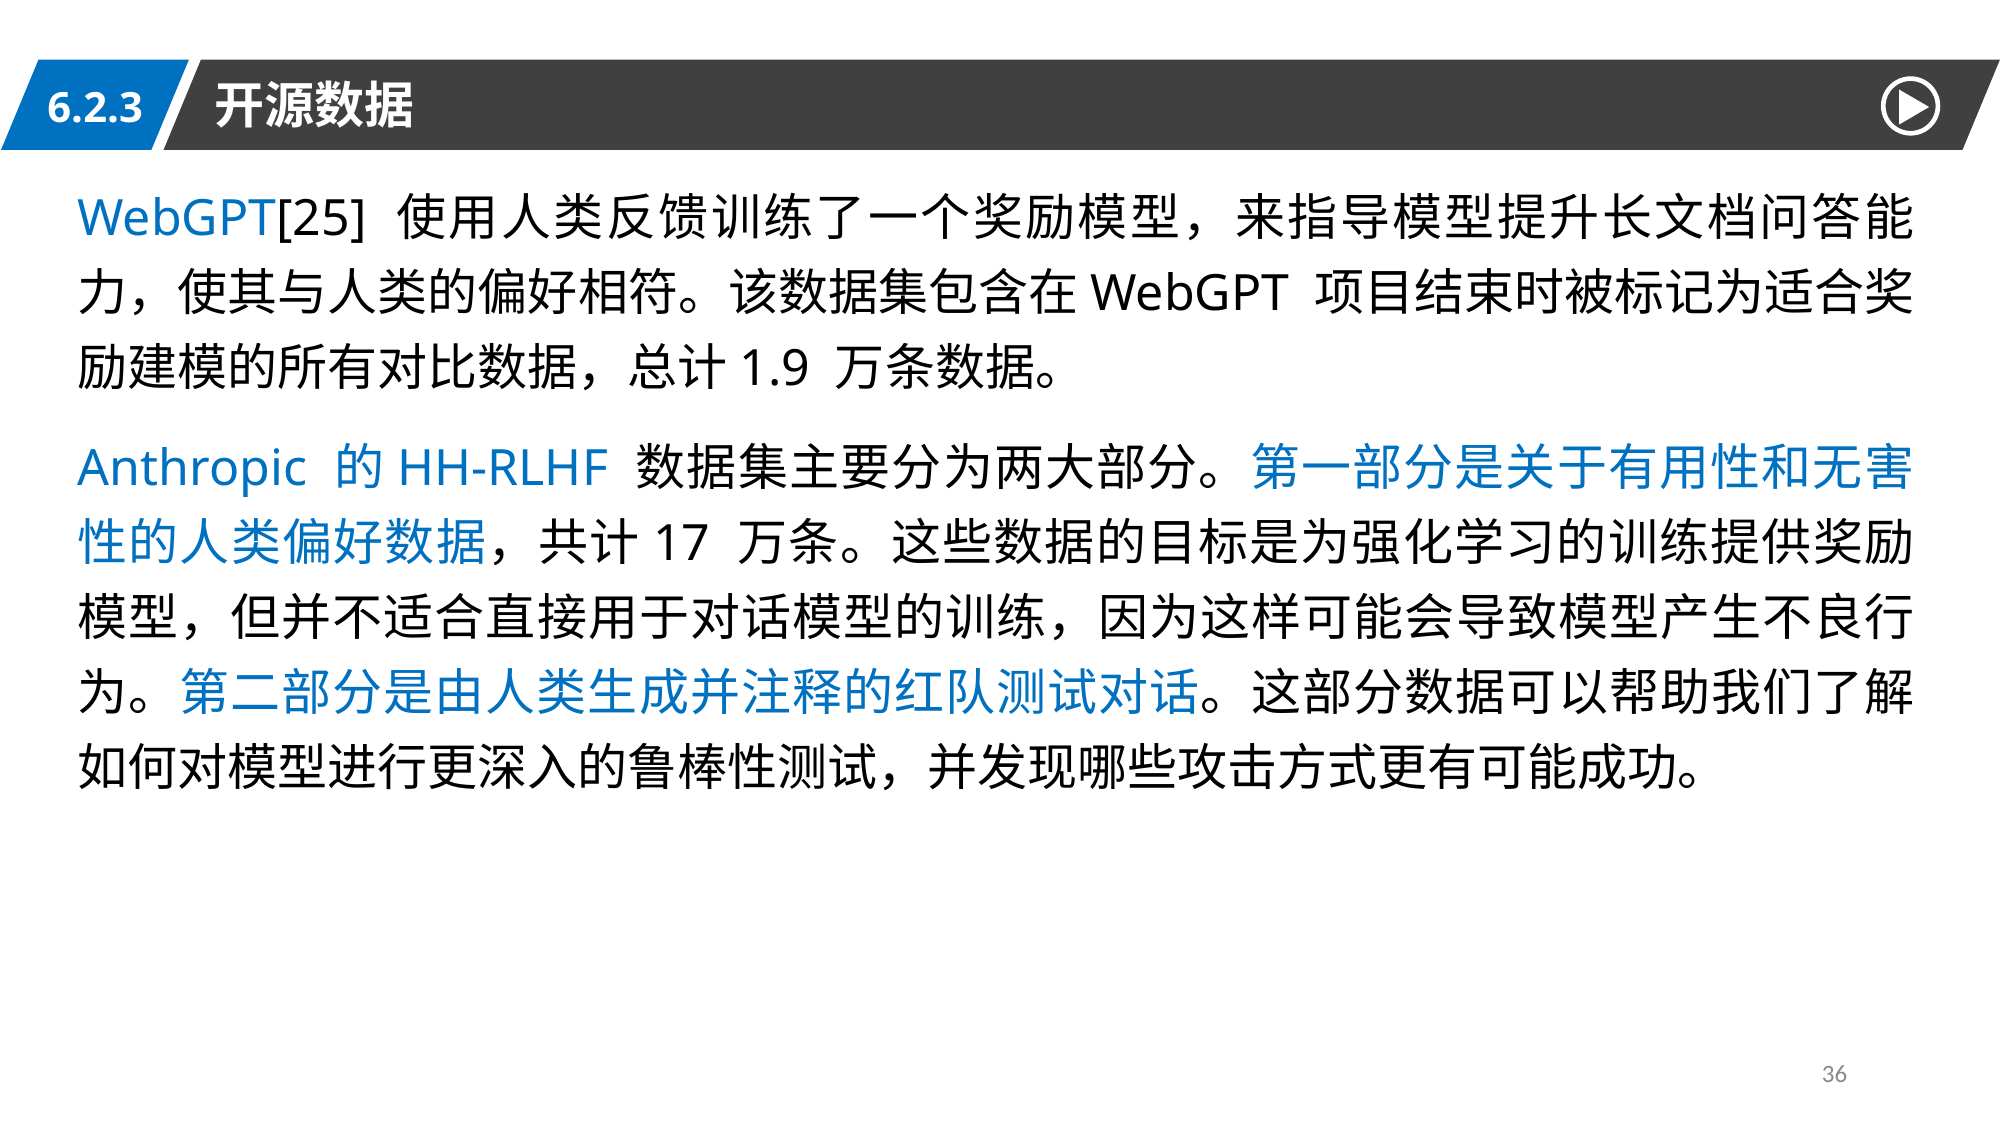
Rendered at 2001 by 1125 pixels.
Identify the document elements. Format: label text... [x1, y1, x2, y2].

text_box [163, 59, 2000, 150]
text_box WebGPT[25] 使用人类反馈训练了一个奖励模型，来指导模型提升长文档问答能力，使其与人类的偏好相符。该数据集包含在WebGPT 项目结束时被标记为适合奖励建模的所有对比数据，总计1.9 万条数据。 Anthropic 的HH-RLHF 数据集主要分为两大部分。第一部分是关于有用性和无害性的人类偏好数据，共计17 万条。这些数据的目标是为强化学习的训练提供奖励模型，但并不适合直接用于对话模型的训练，因为这样可能会导致模型产生不良行为。第二部分是由人类生成并注释的红队测试对话。这部分数据可以帮助我们了解如何对模型进行更深入的鲁棒性测试，并发现哪些攻击方式更有可能成功。 [62, 163, 1930, 804]
text_box 开源数据 [199, 66, 430, 142]
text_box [1883, 78, 1939, 134]
text_box [1, 89, 157, 150]
text_box [32, 59, 189, 120]
slide_number 36 [1412, 1042, 1863, 1103]
text_box 6.2.3 [26, 73, 164, 138]
